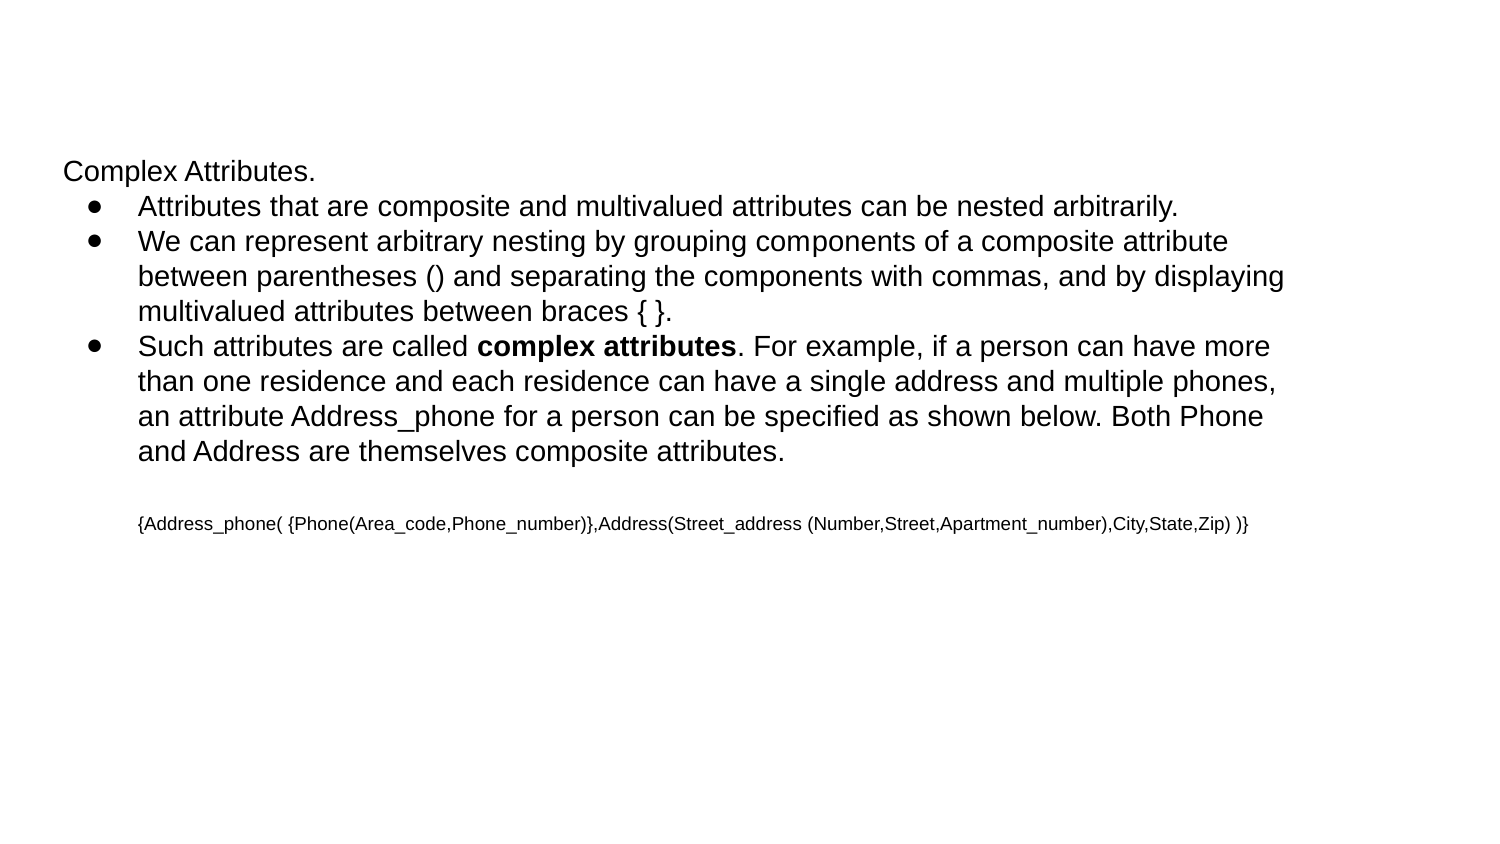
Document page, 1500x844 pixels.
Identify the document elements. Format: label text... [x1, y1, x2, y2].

text_box Complex Attributes. Attributes that are composite and multivalued attributes can be nested arbitrarily. We can represent arbitrary nesting by grouping components of a composite attribute between parentheses () and separating the components with commas, and by displaying multivalued attributes between braces { }. Such attributes are called complex attributes. For example, if a person can have more than one residence and each residence can have a single address and multiple phones, an attribute Address_phone for a person can be specified as shown below. Both Phone and Address are themselves composite attributes. {Address_phone( {Phone(Area_code,Phone_number)},Address(Street_address (Number,Street,Apartment_number),City,State,Zip) )} [47, 102, 1325, 699]
